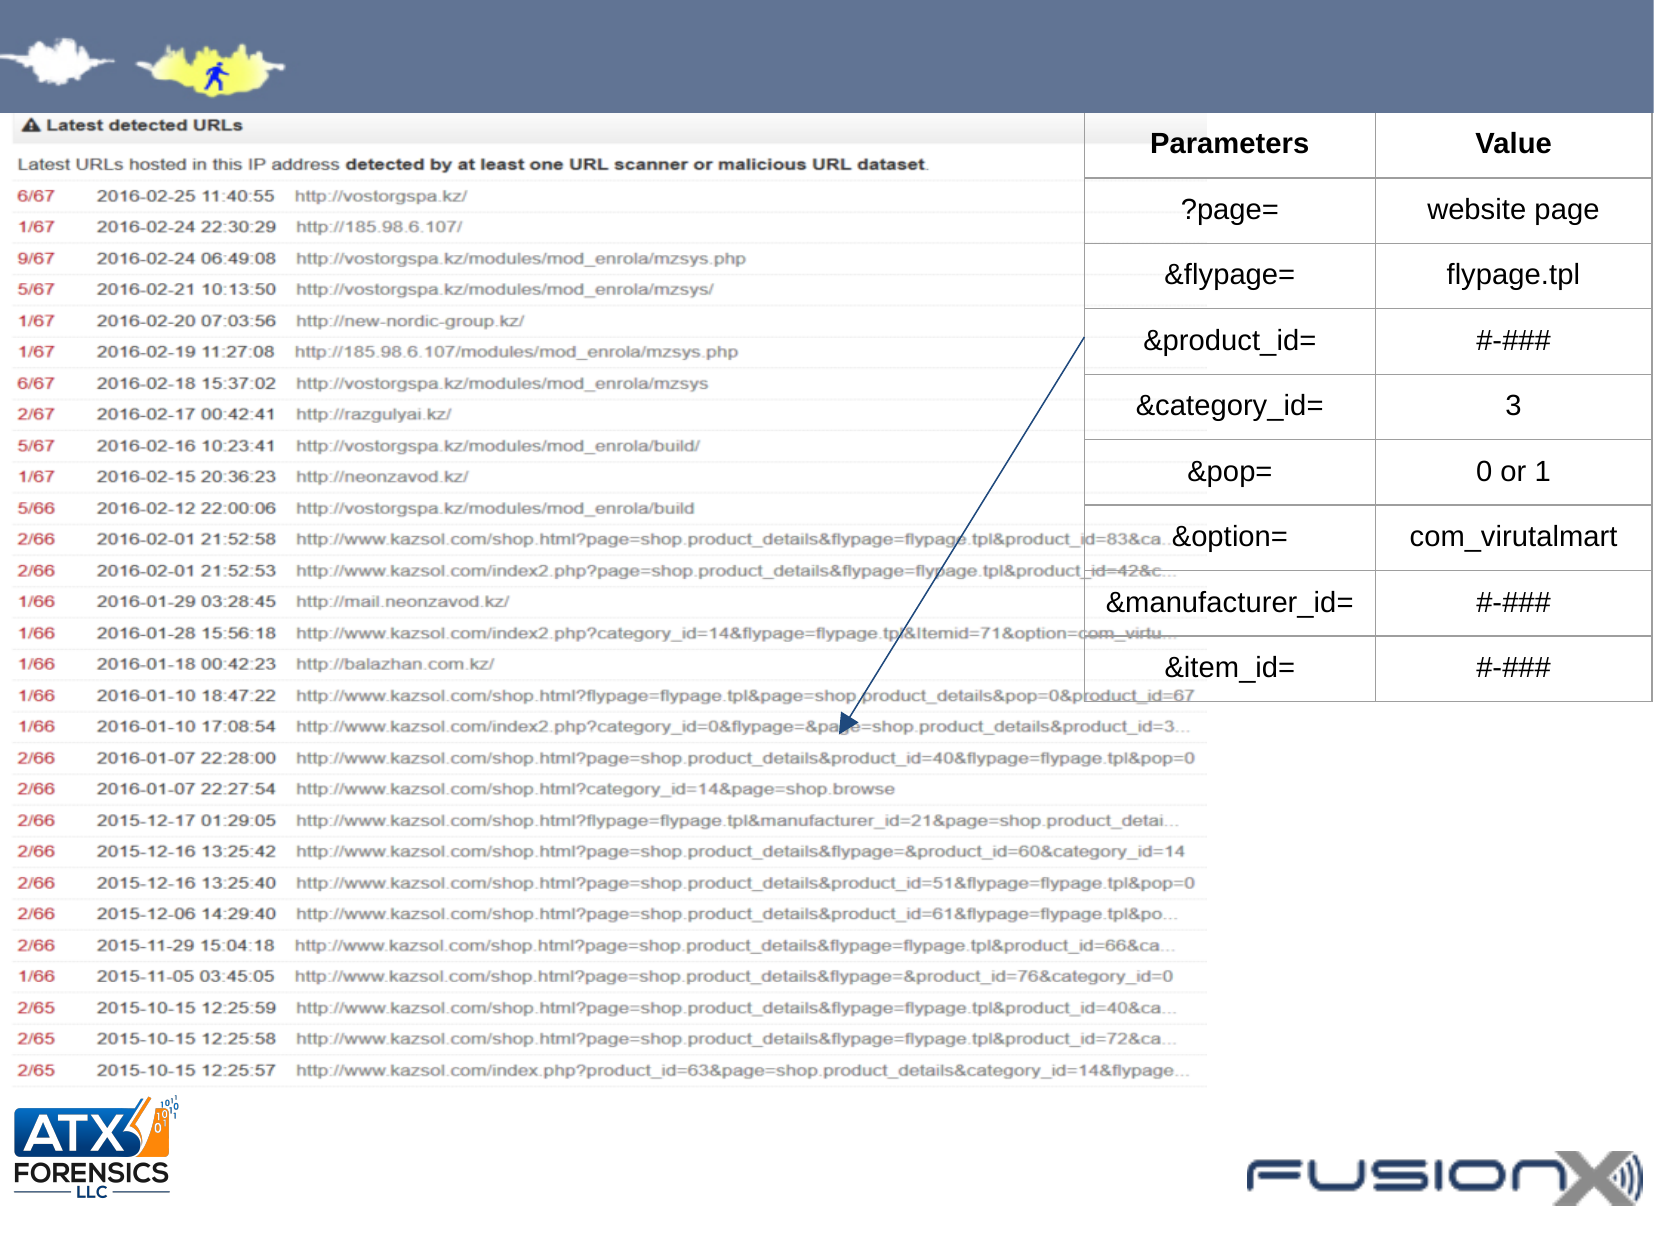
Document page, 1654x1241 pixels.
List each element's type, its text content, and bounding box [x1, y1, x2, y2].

table_cell #-### [1376, 637, 1651, 701]
picture [0, 0, 1654, 1241]
table_cell &product_id= [1210, 309, 1375, 374]
table_header Value [1376, 124, 1651, 177]
table_cell ?page= [1210, 179, 1375, 243]
table_cell flypage.tpl [1376, 244, 1651, 308]
table_cell &category_id= [1210, 375, 1375, 439]
table_cell &pop= [1210, 440, 1375, 504]
table_cell &item_id= [1210, 637, 1375, 701]
table_cell #-### [1376, 309, 1651, 374]
table_cell website page [1376, 179, 1651, 243]
table_cell 3 [1376, 375, 1651, 439]
table_cell #-### [1376, 571, 1651, 635]
table_cell com_virutalmart [1376, 506, 1651, 570]
table_cell &flypage= [1210, 244, 1375, 308]
table_header Parameters [1210, 124, 1375, 177]
table_cell &manufacturer_id= [1210, 571, 1375, 635]
table_cell &option= [1210, 506, 1375, 570]
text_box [838, 336, 1085, 735]
table_cell 0 or 1 [1376, 440, 1651, 504]
picture [1247, 1151, 1643, 1206]
